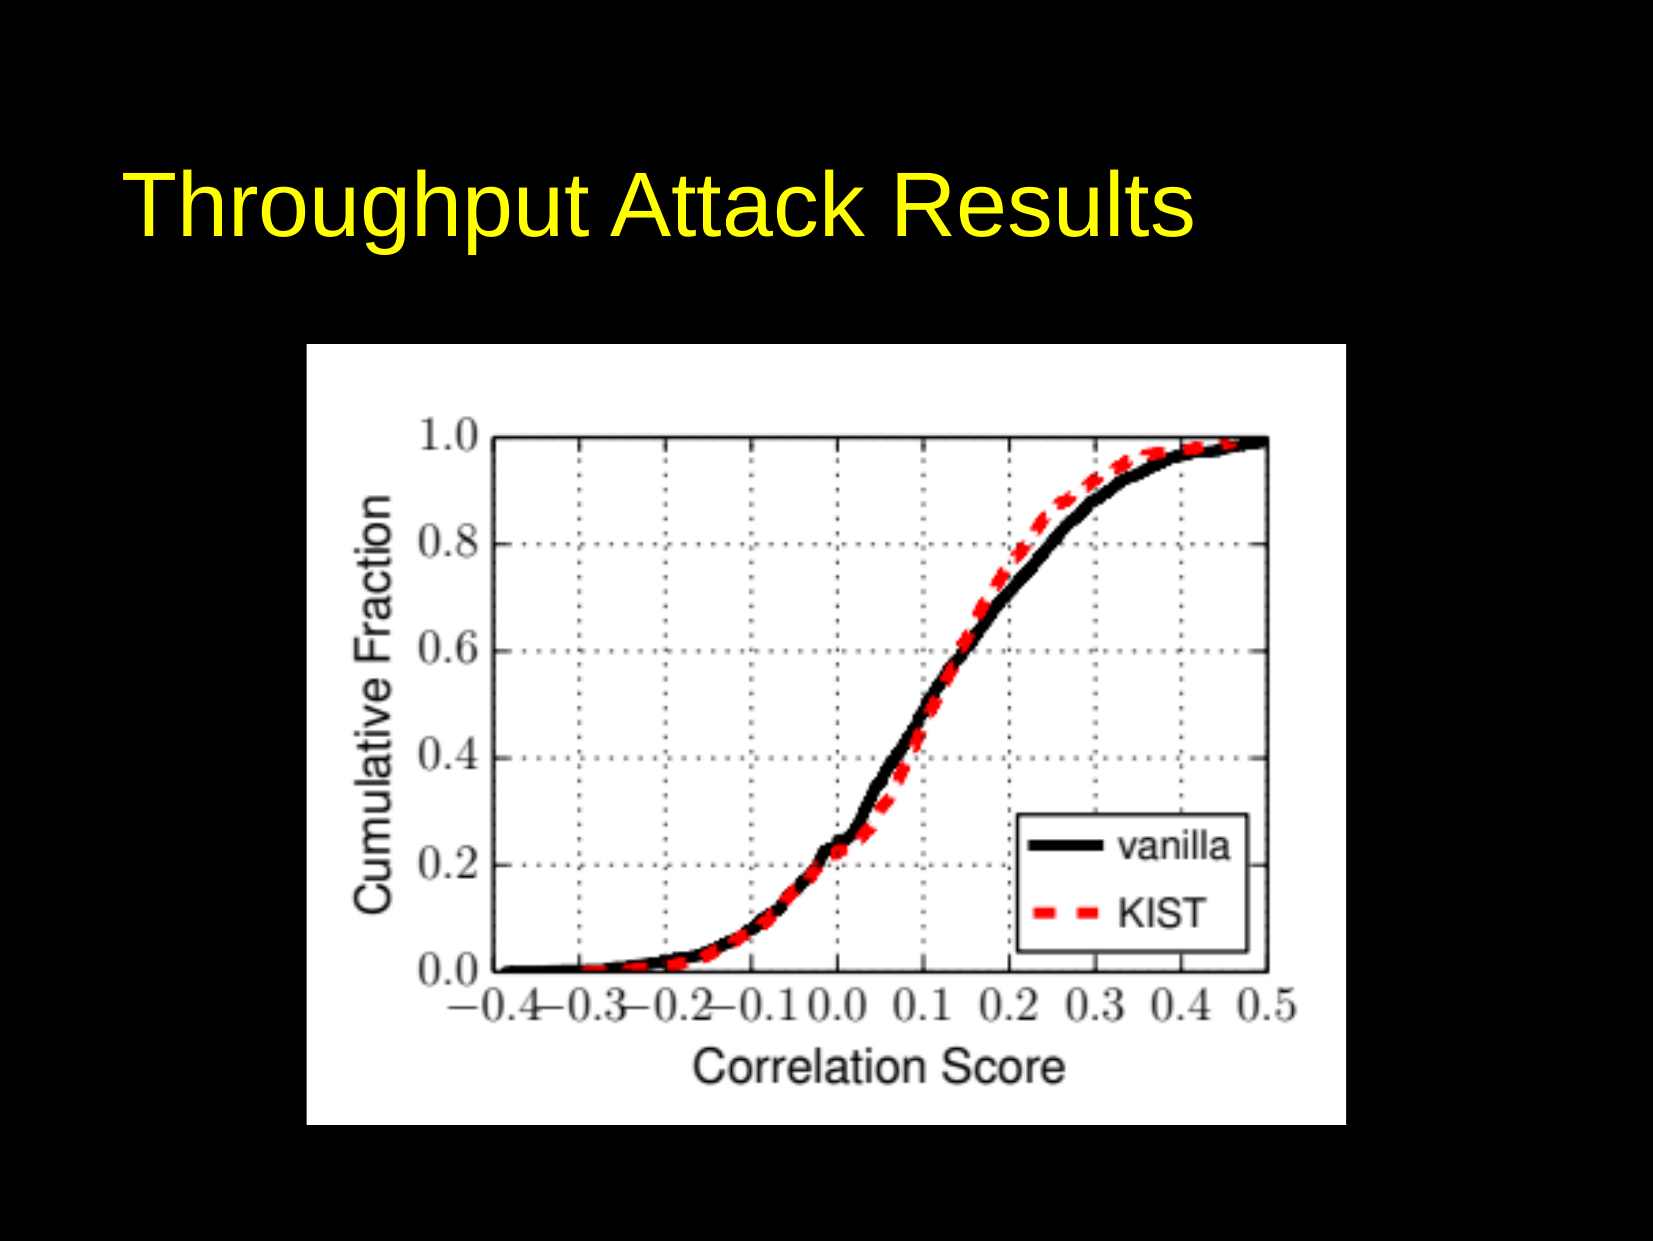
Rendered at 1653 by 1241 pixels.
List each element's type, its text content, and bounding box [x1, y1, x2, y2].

title Throughput Attack Results [121, 102, 1532, 309]
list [121, 344, 1532, 1125]
